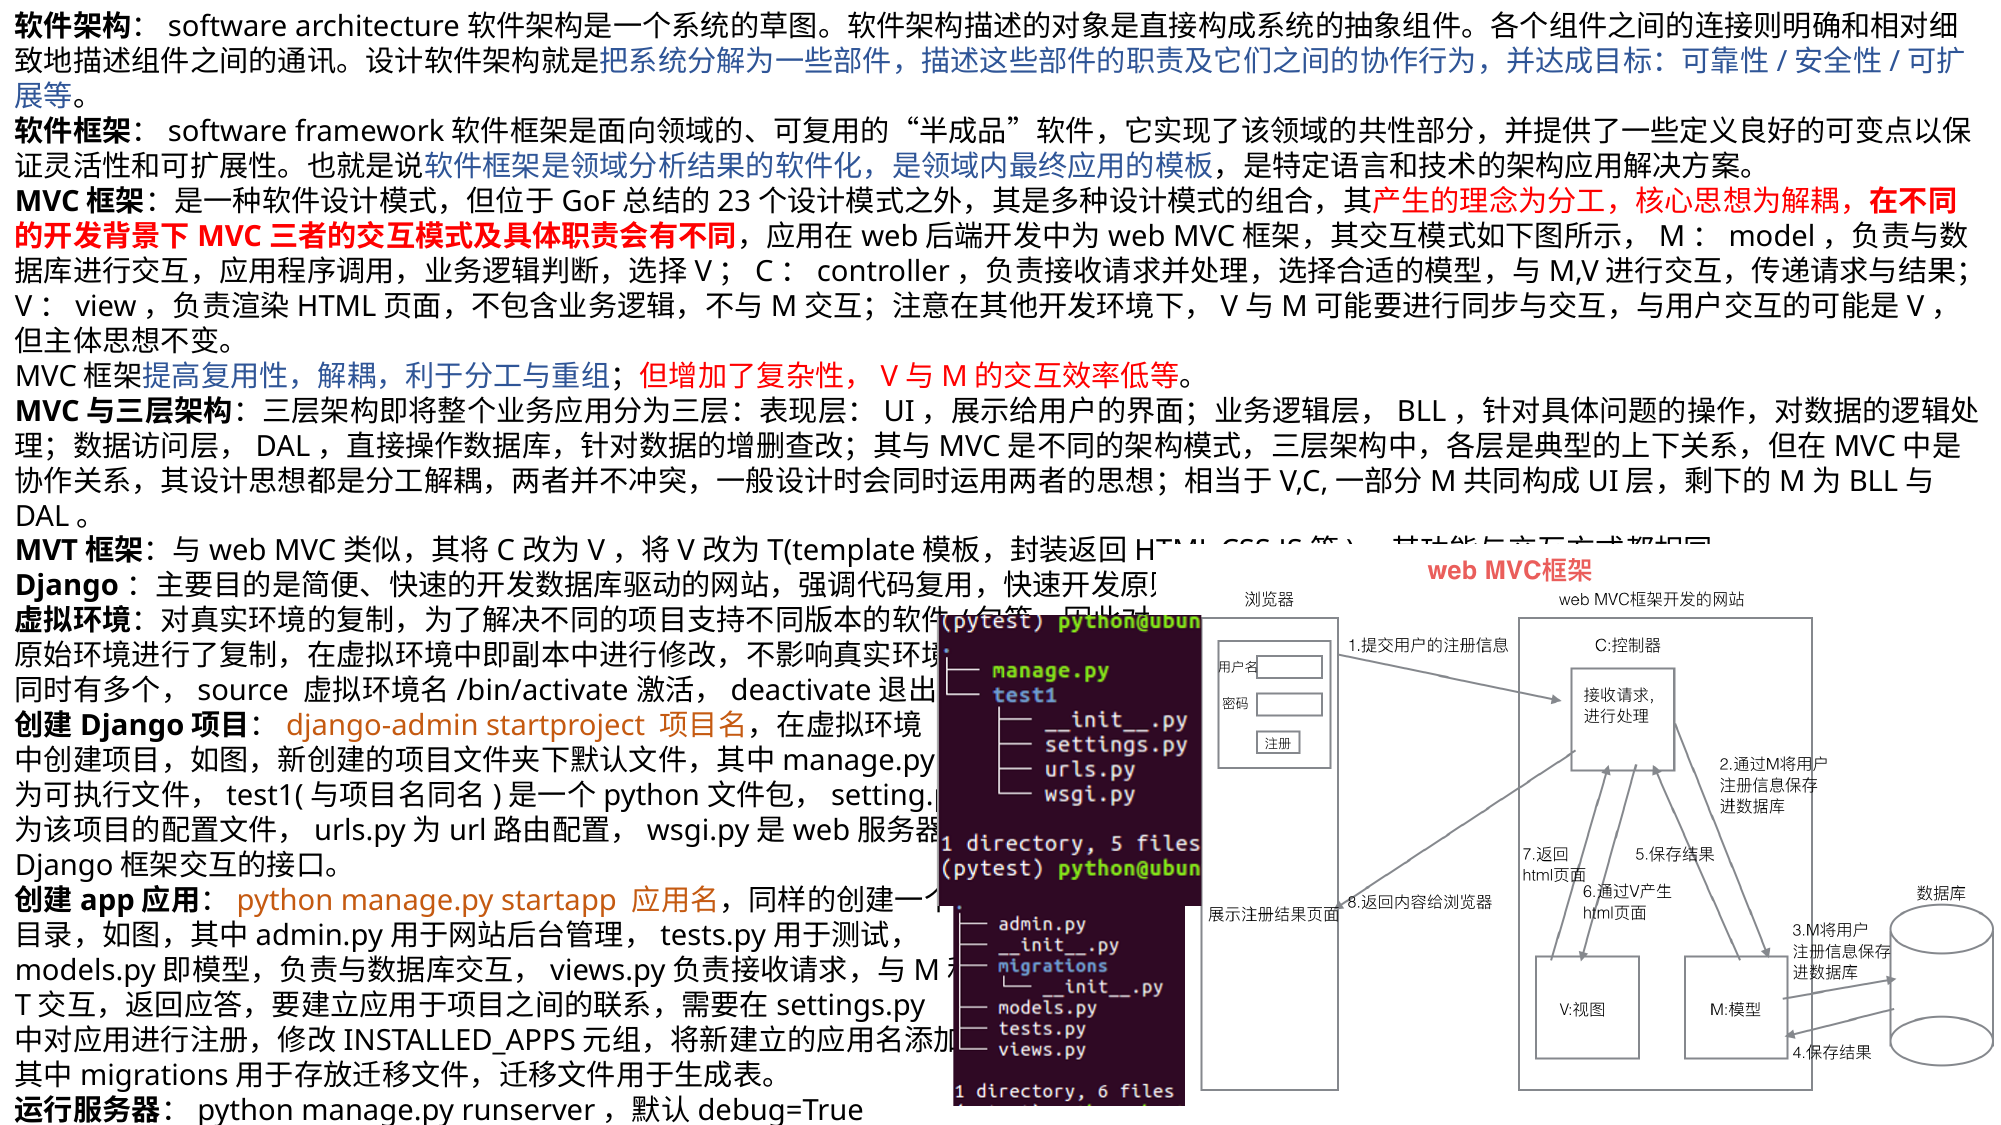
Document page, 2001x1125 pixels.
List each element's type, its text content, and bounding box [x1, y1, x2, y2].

text_box 软件架构：software architecture软件架构是一个系统的草图。软件架构描述的对象是直接构成系统的抽象组件。各个组件之间的连接则明确和相对细致地描述组件之间的通讯。设计软件架构就是把系统分解为一些部件，描述这些部件的职责及它们之间的协作行为，并达成目标：可靠性/安全性/可扩展等。 软件框架：software framework软件框架是面向领域的、可复用的“半成品”软件，它实现了该领域的共性部分，并提供了一些定义良好的可变点以保证灵活性和可扩展性。也就是说软件框架是领域分析结果的软件化，是领域内最终应用的模板，是特定语言和技术的架构应用解决方案。 MVC框架：是一种软件设计模式，但位于GoF总结的23个设计模式之外，其是多种设计模式的组合，其产生的理念为分工，核心思想为解耦，在不同的开发背景下MVC三者的交互模式及具体职责会有不同，应用在web后端开发中为web MVC框架，其交互模式如下图所示，M：model，负责与数据库进行交互，应用程序调用，业务逻辑判断，选择V；C：controller，负责接收请求并处理，选择合适的模型，与M,V进行交互，传递请求与结果；V：view，负责渲染HTML页面，不包含业务逻辑，不与M交互；注意在其他开发环境下，V与M可能要进行同步与交互，与用户交互的可能是V，但主体思想不变。 MVC框架提高复用性，解耦，利于分工与重组；但增加了复杂性，V与M的交互效率低等。 MVC与三层架构：三层架构即将整个业务应用分为三层：表现层：UI，展示给用户的界面；业务逻辑层，BLL，针对具体问题的操作，对数据的逻辑处理；数据访问层，DAL，直接操作数据库，针对数据的增删查改；其与MVC是不同的架构模式，三层架构中，各层是典型的上下关系，但在MVC中是协作关系，其设计思想都是分工解耦，两者并不冲突，一般设计时会同时运用两者的思想；相当于V,C,一部分M共同构成UI层，剩下的M为BLL与DAL。 MVT框架：与web MVC类似，其将C改为V，将V改为T(template模板，封装返回HTML,CSS,JS等)，其功能与交互方式都相同。 Django：主要目的是简便、快速的开发数据库驱动的网站，强调代码复用，快速开发原则和DRY原则：donot repeat yourself。 虚拟环境：对真实环境的复制，为了解决不同的项目支持不同版本的软件/包等，因此对 原始环境进行了复制，在虚拟环境中即副本中进行修改，不影响真实环境，虚拟环境可以 同时有多个，source 虚拟环境名/bin/activate激活，deactivate退出。 创建Django项目：django-admin startproject 项目名，在虚拟环境 中创建项目，如图，新创建的项目文件夹下默认文件，其中manage.py 为可执行文件，test1(与项目名同名)是一个python文件包，setting.py 为该项目的配置文件，urls.py为url路由配置，wsgi.py是web服务器与 Django框架交互的接口。 创建app应用：python manage.py startapp 应用名，同样的创建一个 目录，如图，其中admin.py用于网站后台管理，tests.py用于测试， models.py即模型，负责与数据库交互，views.py负责接收请求，与M和 T交互，返回应答，要建立应用于项目之间的联系，需要在settings.py 中对应用进行注册，修改INSTALLED_APPS元组，将新建立的应用名添加， 其中migrations用于存放迁移文件，迁移文件用于生成表。 运行服务器：python manage.py runserver，默认debug=True ORM：以元类的方式对SQL语句进行封装，将表与类对应起来，以实例作为 表的一行，大大节约了用户创建表和操作表的时间，Django本身内置了 ORM框架，在mdels.py文件中设计模型类(即设计表，Django会自动创建) [0, 0, 2000, 1125]
picture [936, 544, 2000, 1125]
